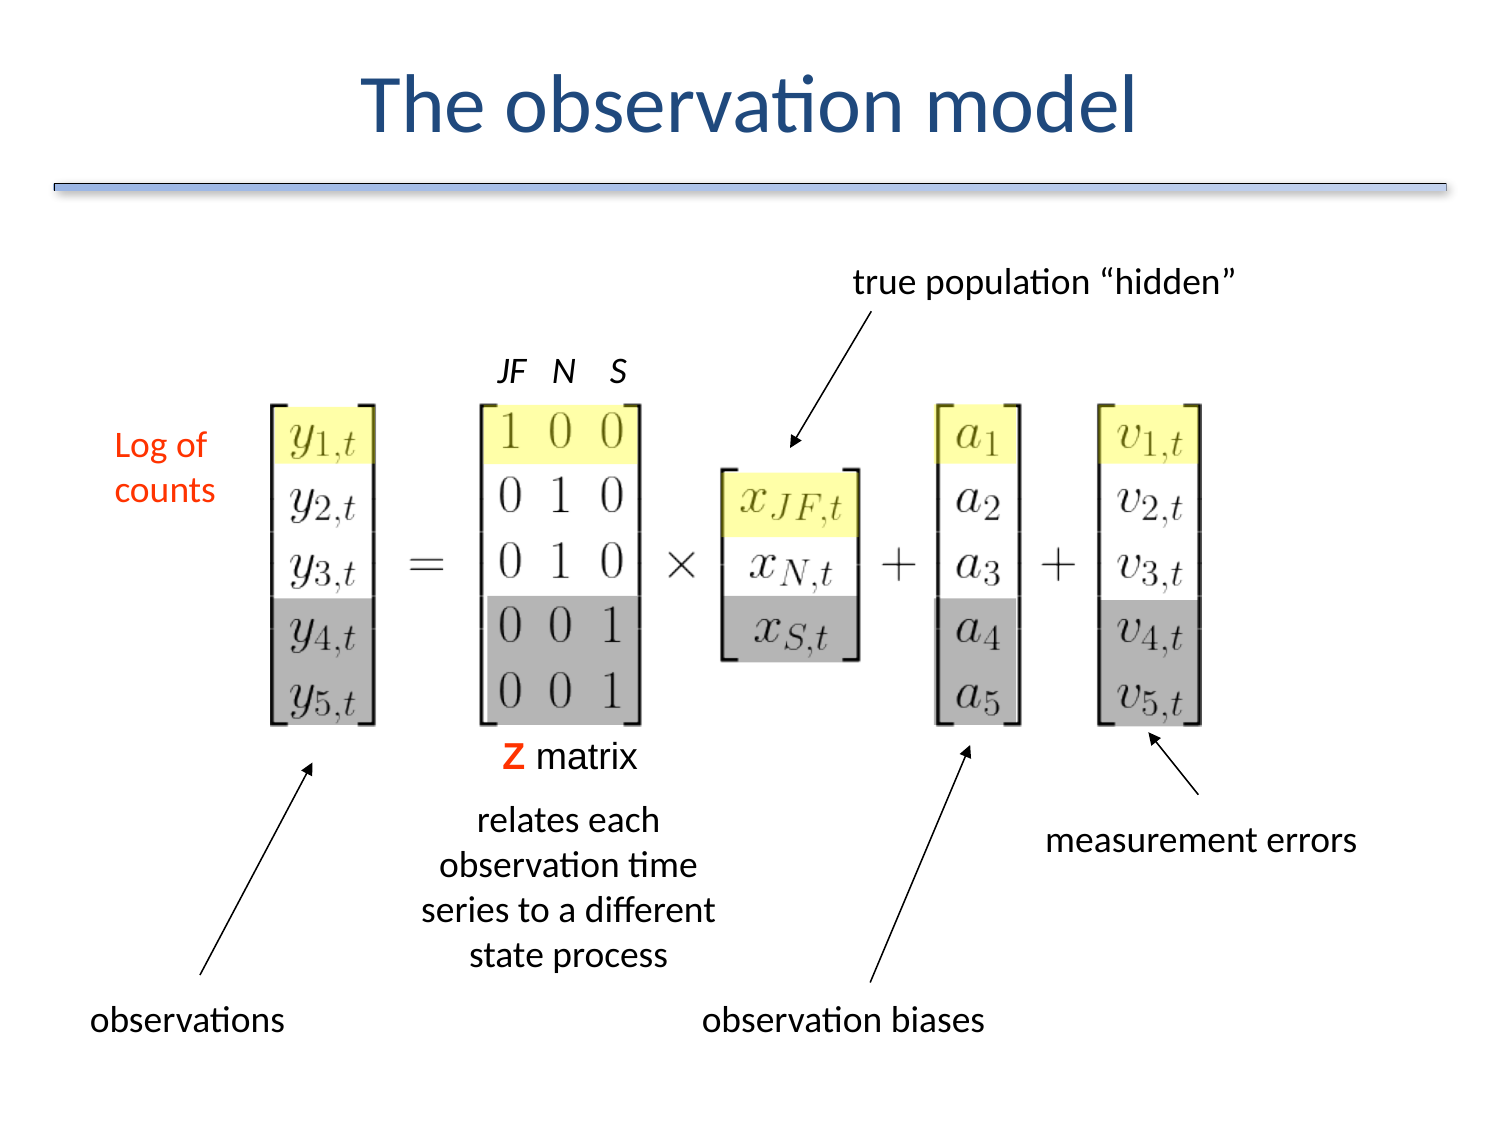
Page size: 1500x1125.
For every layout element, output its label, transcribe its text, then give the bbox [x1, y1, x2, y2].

text_box [870, 744, 972, 983]
text_box Z matrix [487, 736, 653, 785]
text_box JF N S [482, 338, 643, 399]
text_box true population “hidden” [738, 249, 1351, 310]
picture [270, 402, 1202, 727]
text_box Log of counts [99, 412, 253, 518]
text_box [53, 183, 1447, 191]
text_box measurement errors [1020, 807, 1383, 868]
text_box [1149, 736, 1199, 795]
title The observation model [75, 5, 1425, 180]
text_box [199, 762, 313, 976]
text_box observations [37, 987, 338, 1048]
text_box relates each observation time series to a different state process [387, 787, 750, 983]
text_box observation biases [637, 987, 1050, 1048]
